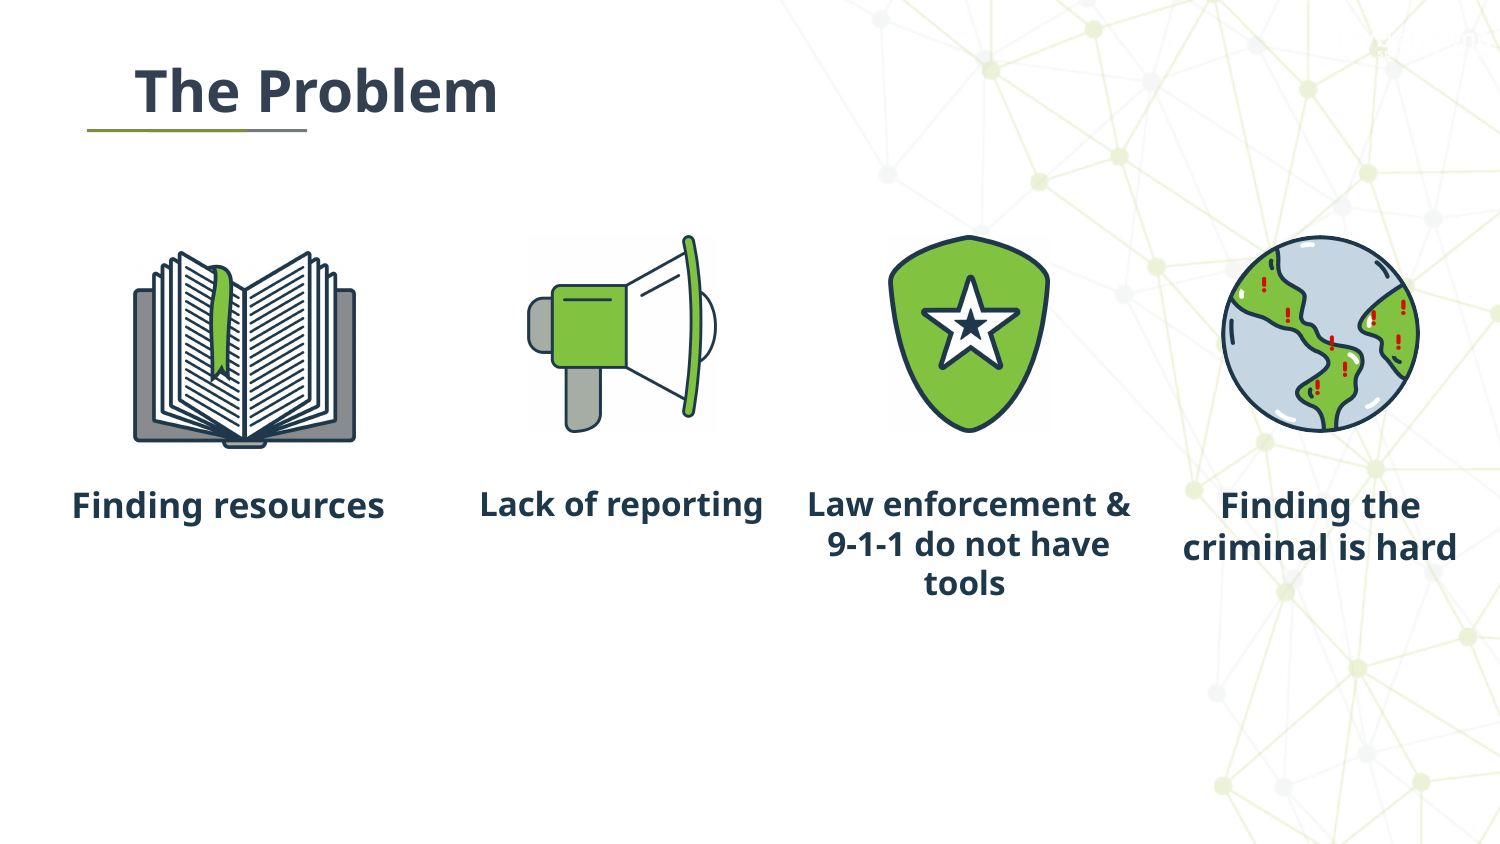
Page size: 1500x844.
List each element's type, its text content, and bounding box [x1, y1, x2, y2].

title The Problem [119, 39, 1381, 127]
text_box Lack of reporting [433, 467, 781, 630]
picture [0, 0, 1500, 844]
text_box Finding the criminal is hard [1154, 467, 1487, 630]
text_box Finding resources [56, 467, 432, 630]
text_box Law enforcement & 9-1-1 do not have tools [781, 467, 1154, 630]
